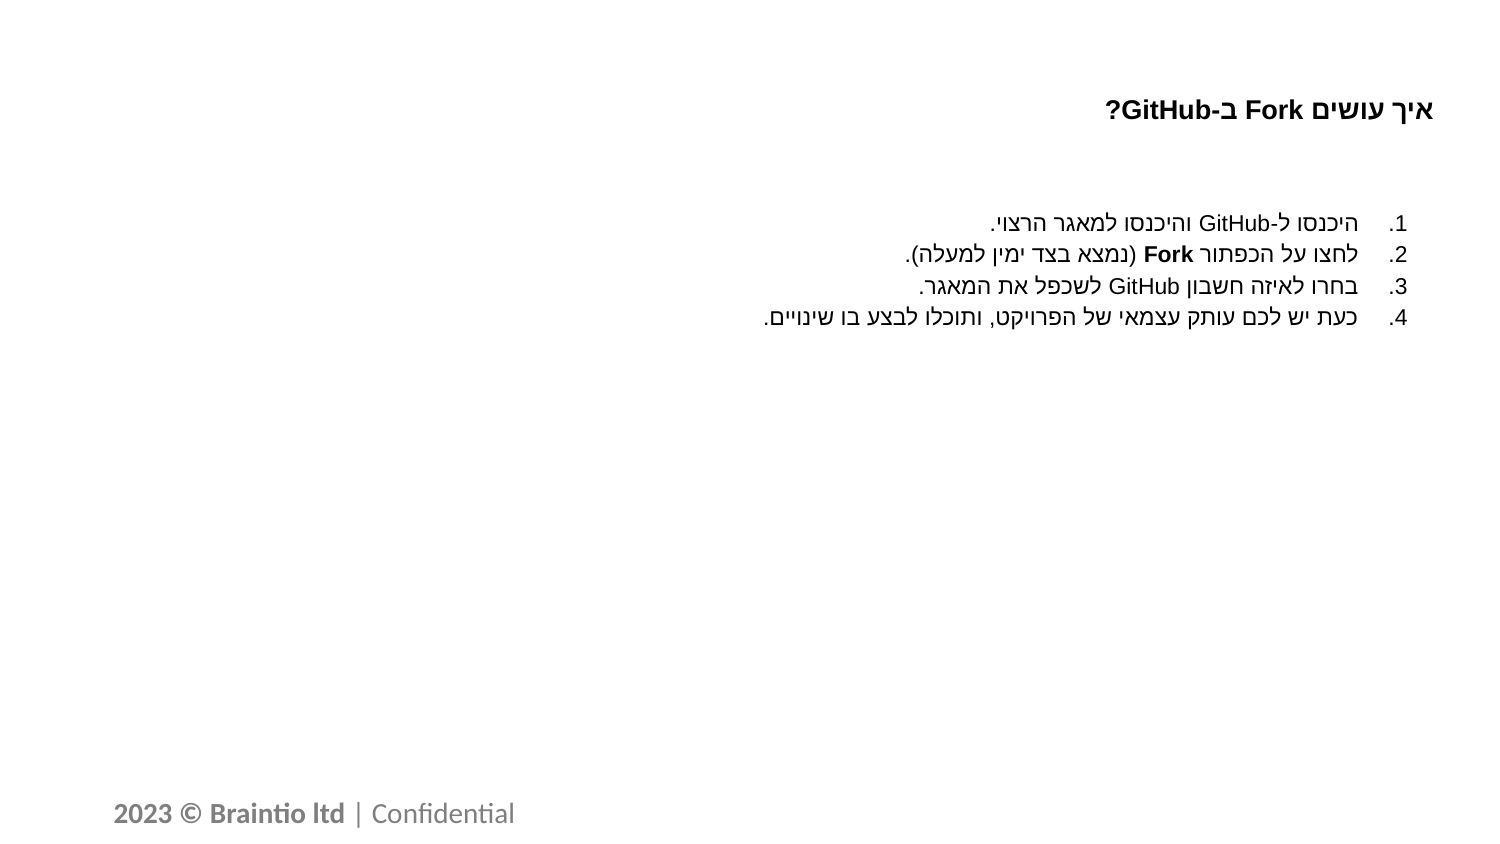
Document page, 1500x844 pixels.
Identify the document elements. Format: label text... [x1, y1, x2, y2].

title איך עושים Fork ב-GitHub? [51, 72, 1449, 167]
list היכנסו ל-GitHub והיכנסו למאגר הרצוי. לחצו על הכפתור Fork (נמצא בצד ימין למעלה). בחרו לאיזה חשבון GitHub לשכפל את המאגר. כעת יש לכם עותק עצמאי של הפרויקט, ותוכלו לבצע בו שינויים. [51, 189, 1449, 750]
